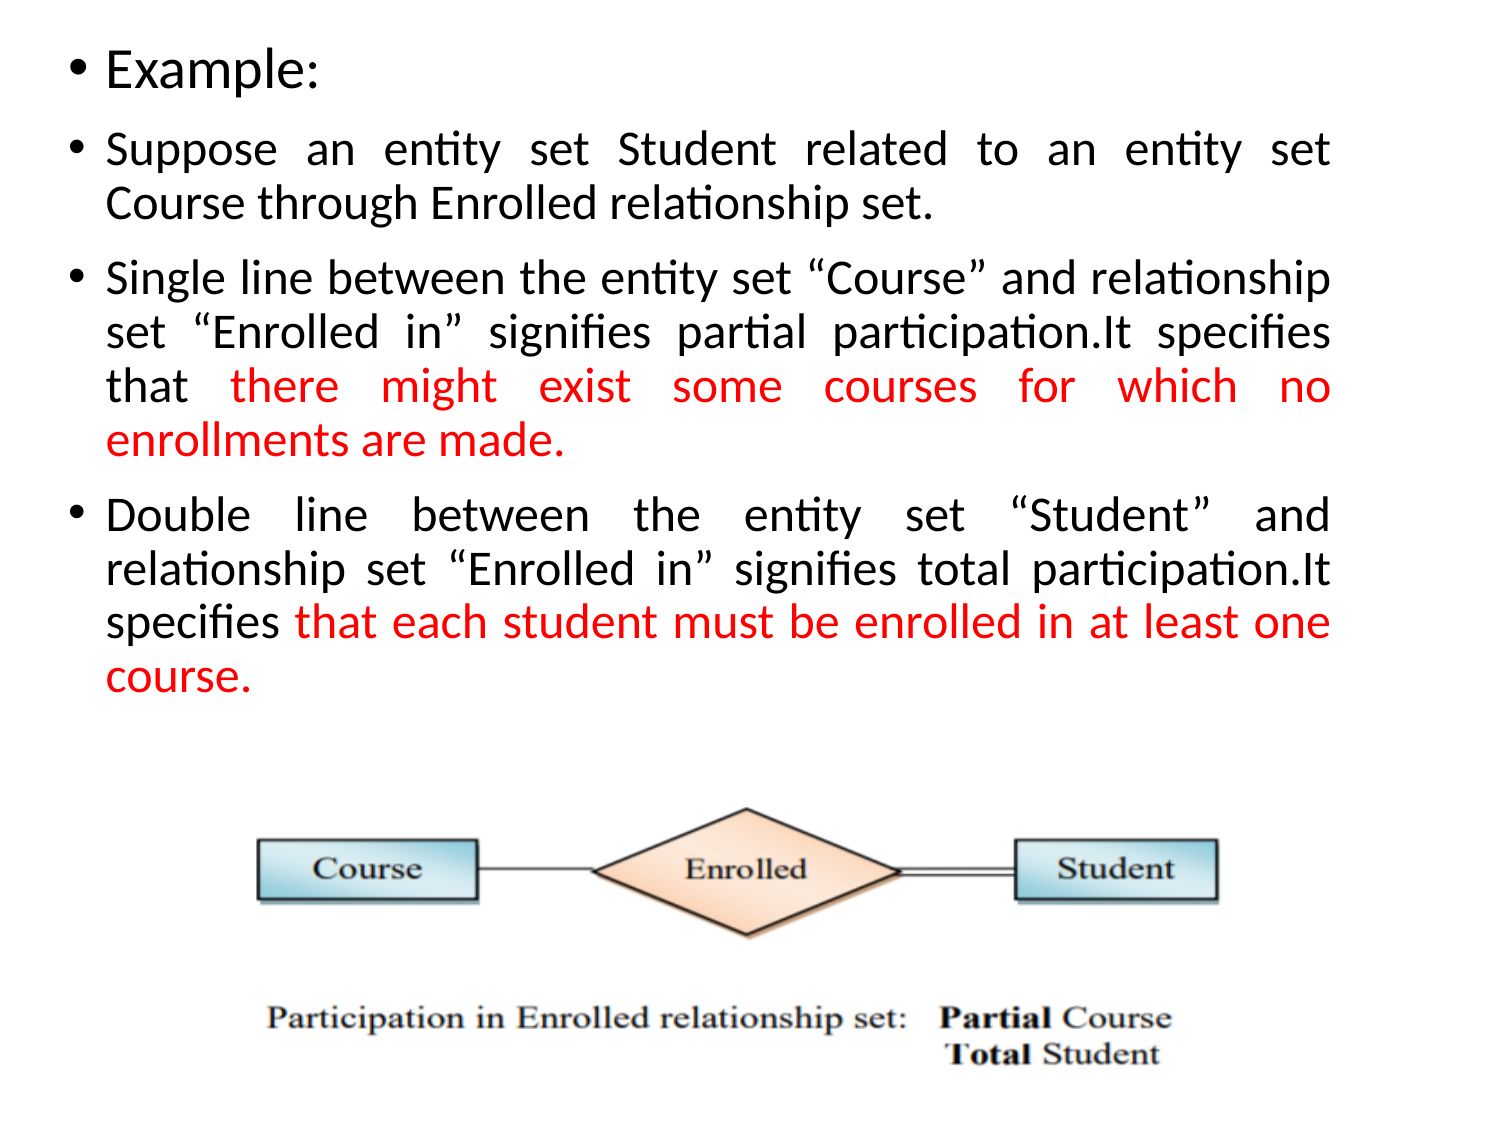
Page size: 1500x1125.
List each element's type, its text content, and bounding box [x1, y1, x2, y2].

list Example: Suppose an entity set Student related to an entity set Course through Enrolled relationship set. Single line between the entity set “Course” and relationship set “Enrolled in” signifies partial participation.It specifies that there might exist some courses for which no enrollments are made. Double line between the entity set “Student” and relationship set “Enrolled in” signifies total participation.It specifies that each student must be enrolled in at least one course. [53, 30, 1347, 745]
picture [135, 767, 1306, 1083]
